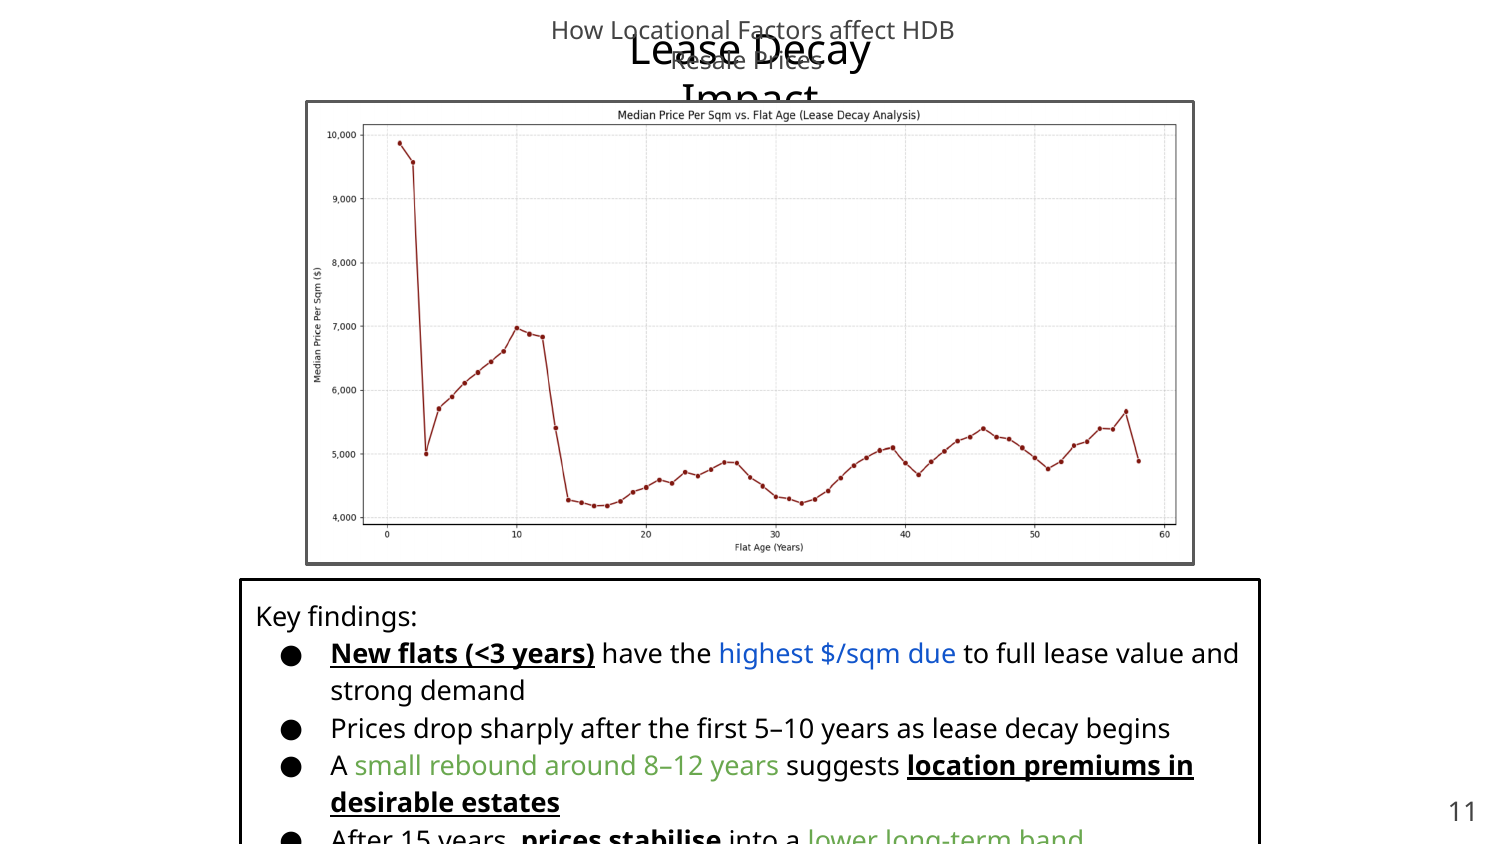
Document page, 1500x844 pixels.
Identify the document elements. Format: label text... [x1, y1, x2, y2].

text_box Key findings: New flats (<3 years) have the highest $/sqm due to full lease value and strong demand Prices drop sharply after the first 5–10 years as lease decay begins A small rebound around 8–12 years suggests location premiums in desirable estates After 15 years, prices stabilise into a lower long-term band Older flats (30–60 years) remain much cheaper due to significant lease depreciation [240, 579, 1260, 844]
text_box How Locational Factors affect HDB Resale Prices [489, 0, 1011, 90]
slide_number ‹#› [1403, 779, 1494, 844]
picture [307, 102, 1193, 563]
title Lease Decay Impact [576, 90, 924, 100]
